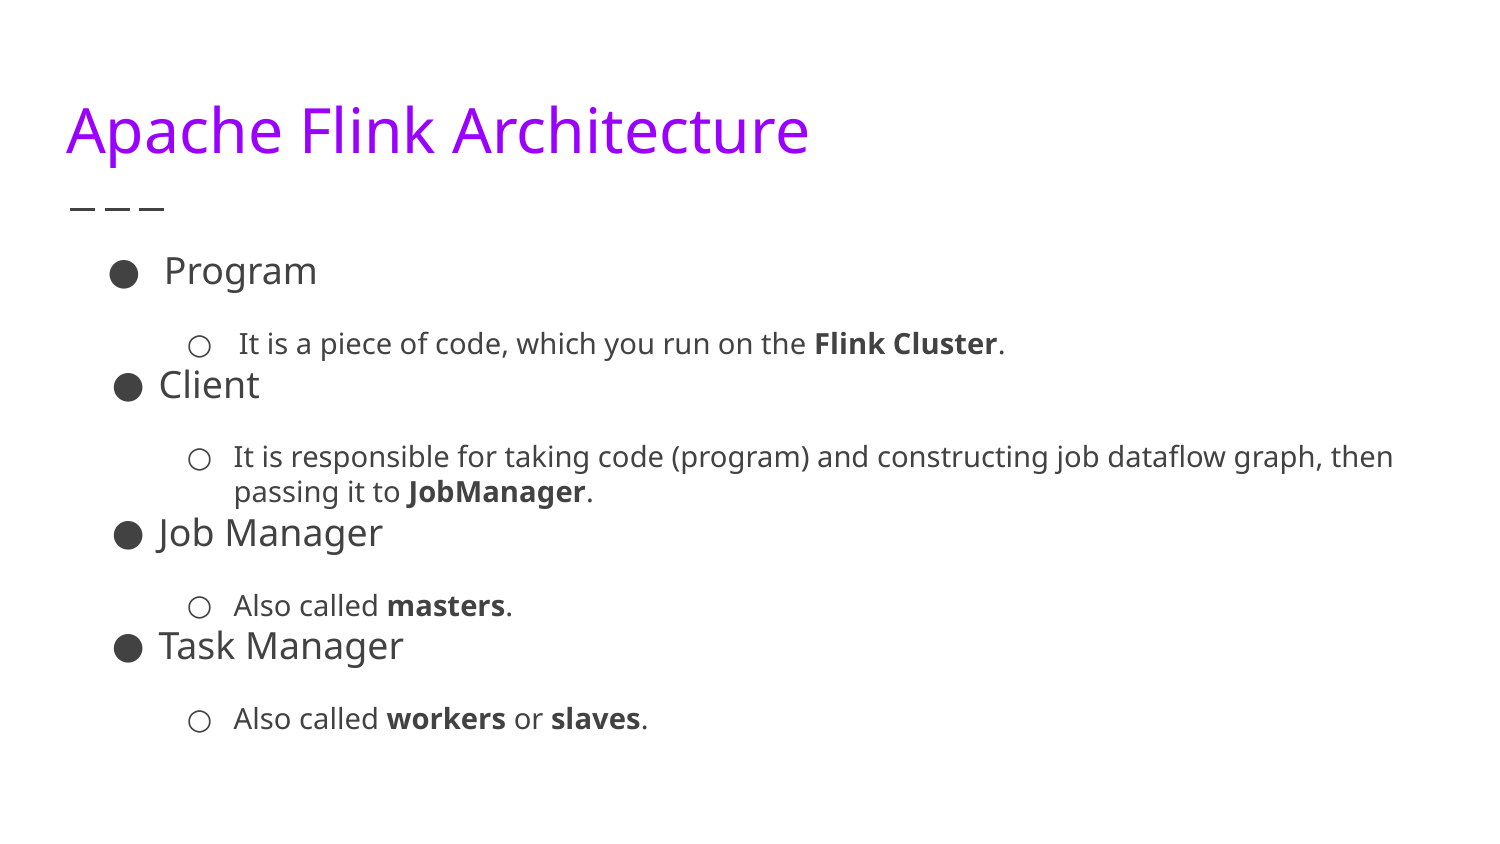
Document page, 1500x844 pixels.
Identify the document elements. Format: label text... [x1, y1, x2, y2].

list Program It is a piece of code, which you run on the Flink Cluster. Client It is responsible for taking code (program) and constructing job dataflow graph, then passing it to JobManager. Job Manager Also called masters. Task Manager Also called workers or slaves. [73, 232, 1472, 813]
title Apache Flink Architecture [51, 61, 1449, 182]
